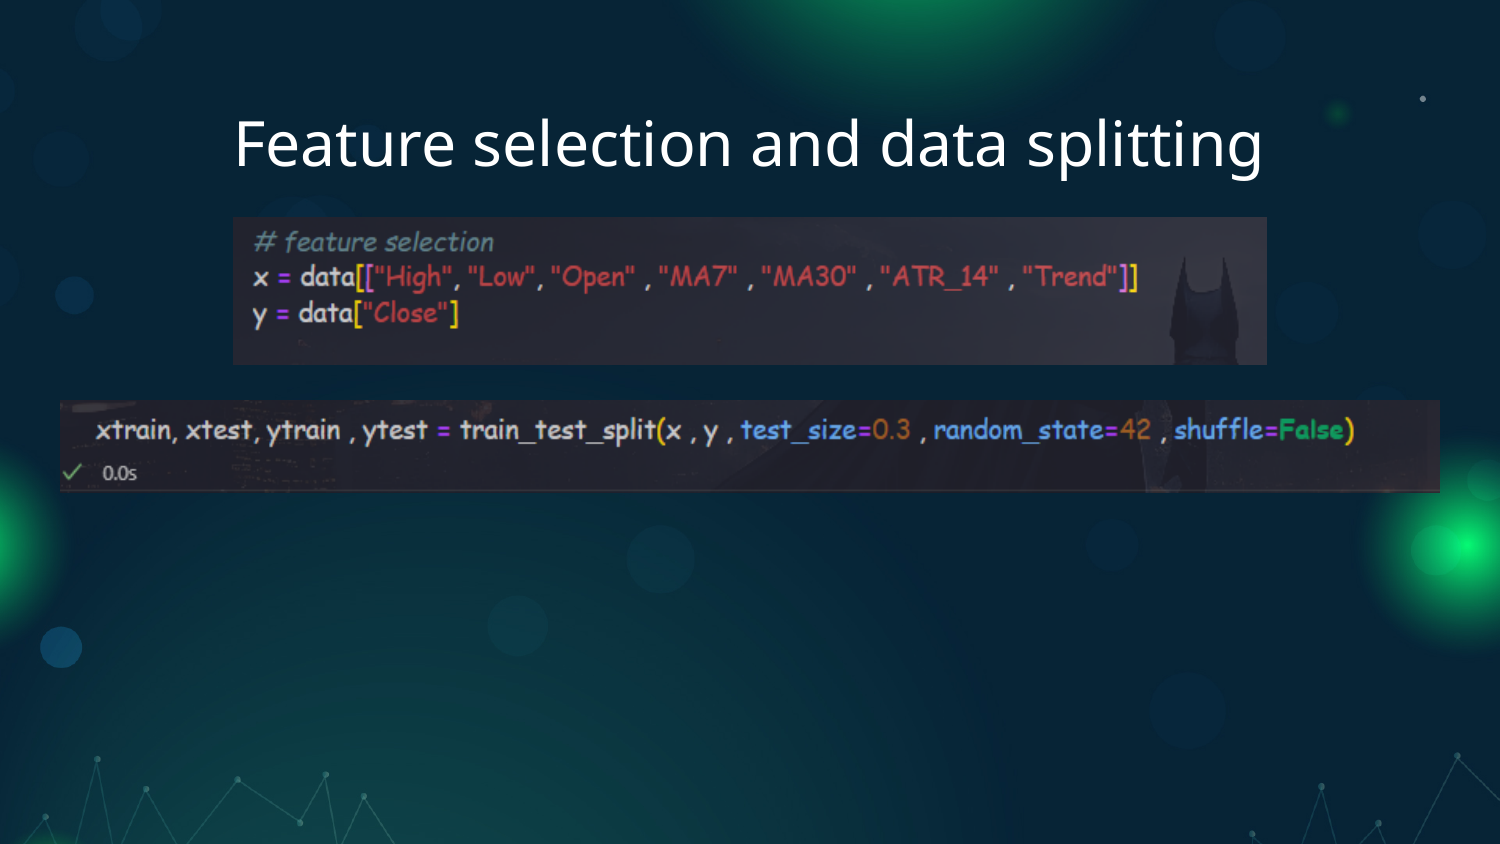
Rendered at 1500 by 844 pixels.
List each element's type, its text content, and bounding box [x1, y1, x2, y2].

title Feature selection and data splitting [118, 88, 1382, 183]
picture [0, 0, 1500, 844]
